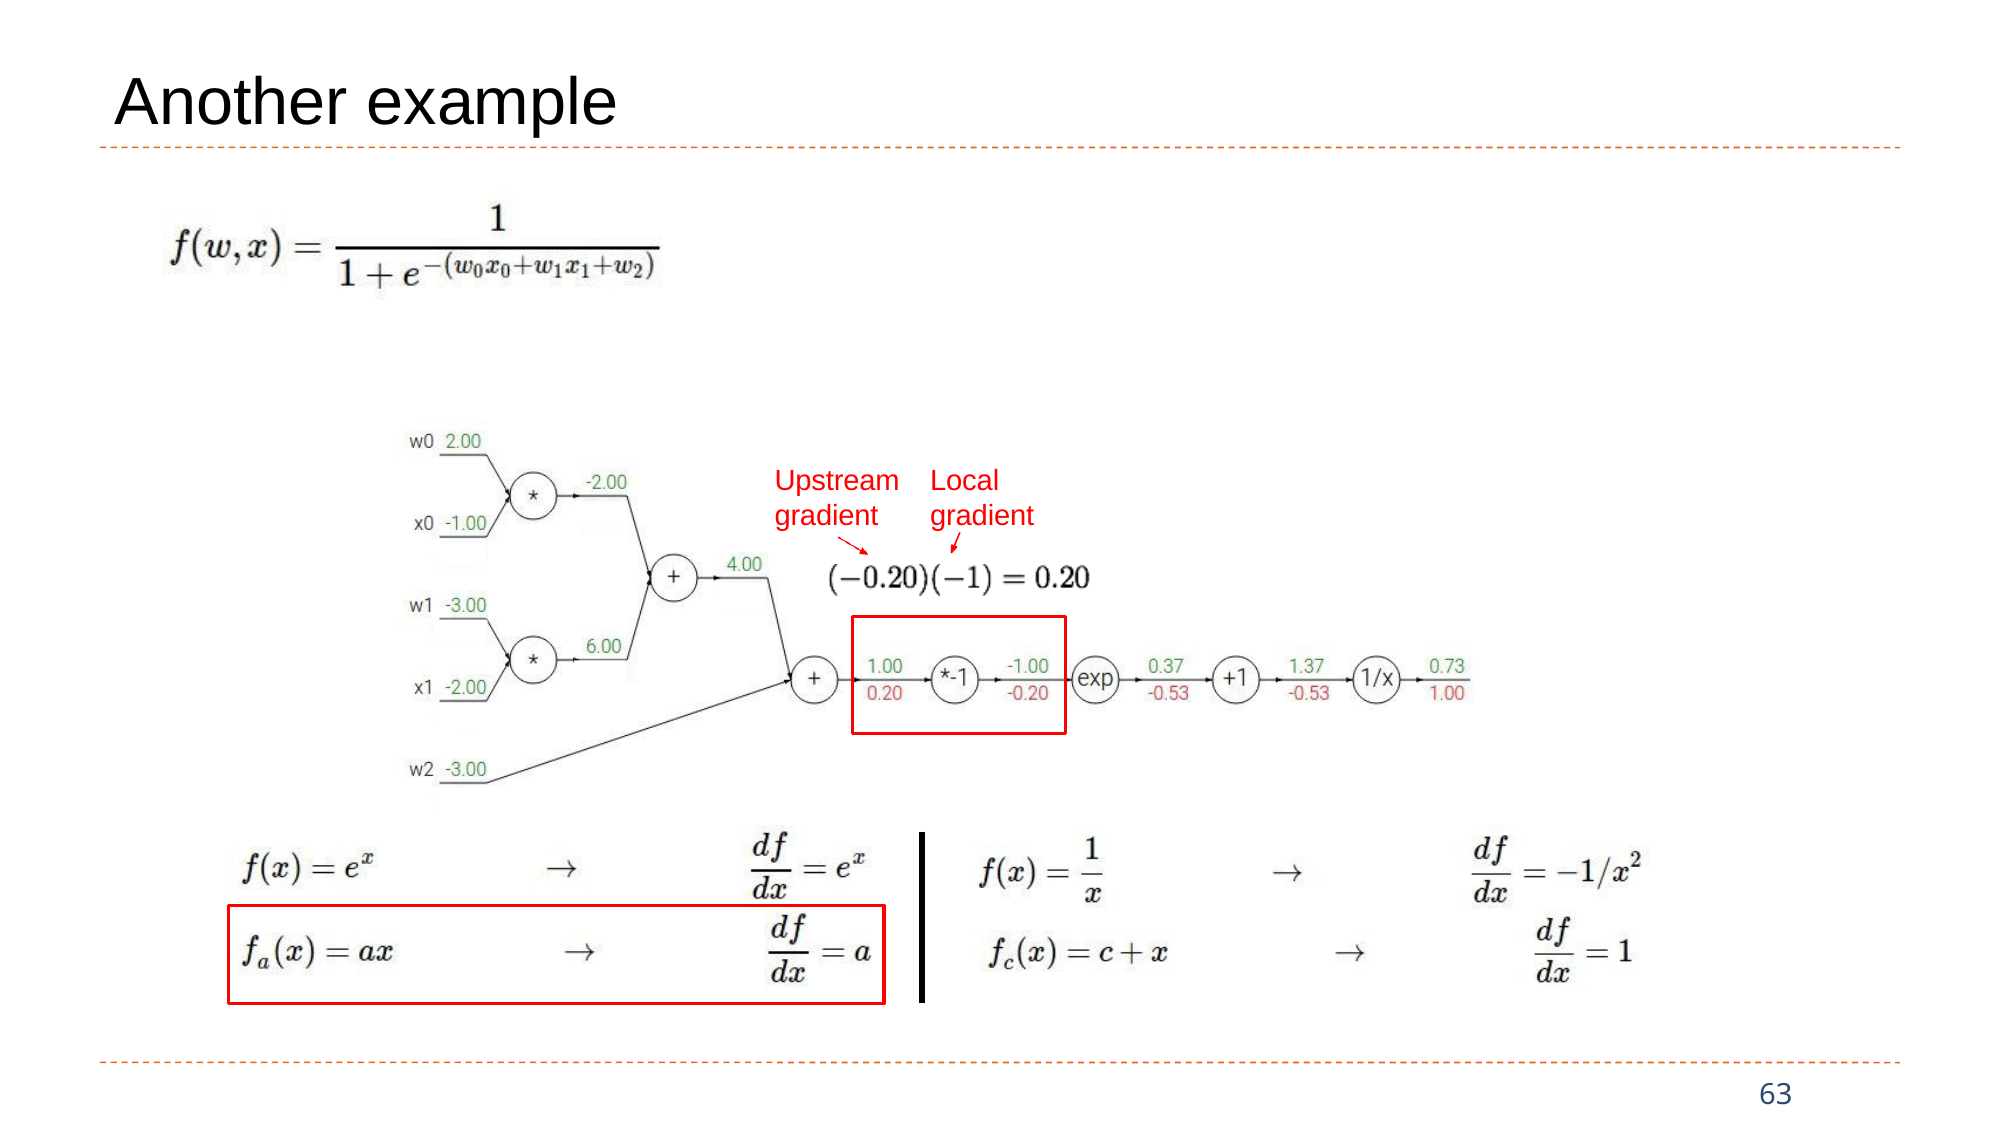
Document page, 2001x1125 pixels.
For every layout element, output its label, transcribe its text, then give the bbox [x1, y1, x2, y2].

picture [969, 825, 1651, 990]
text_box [226, 825, 886, 1006]
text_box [837, 531, 961, 555]
picture [162, 187, 663, 301]
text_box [393, 420, 1476, 813]
title Another example [99, 24, 1900, 146]
